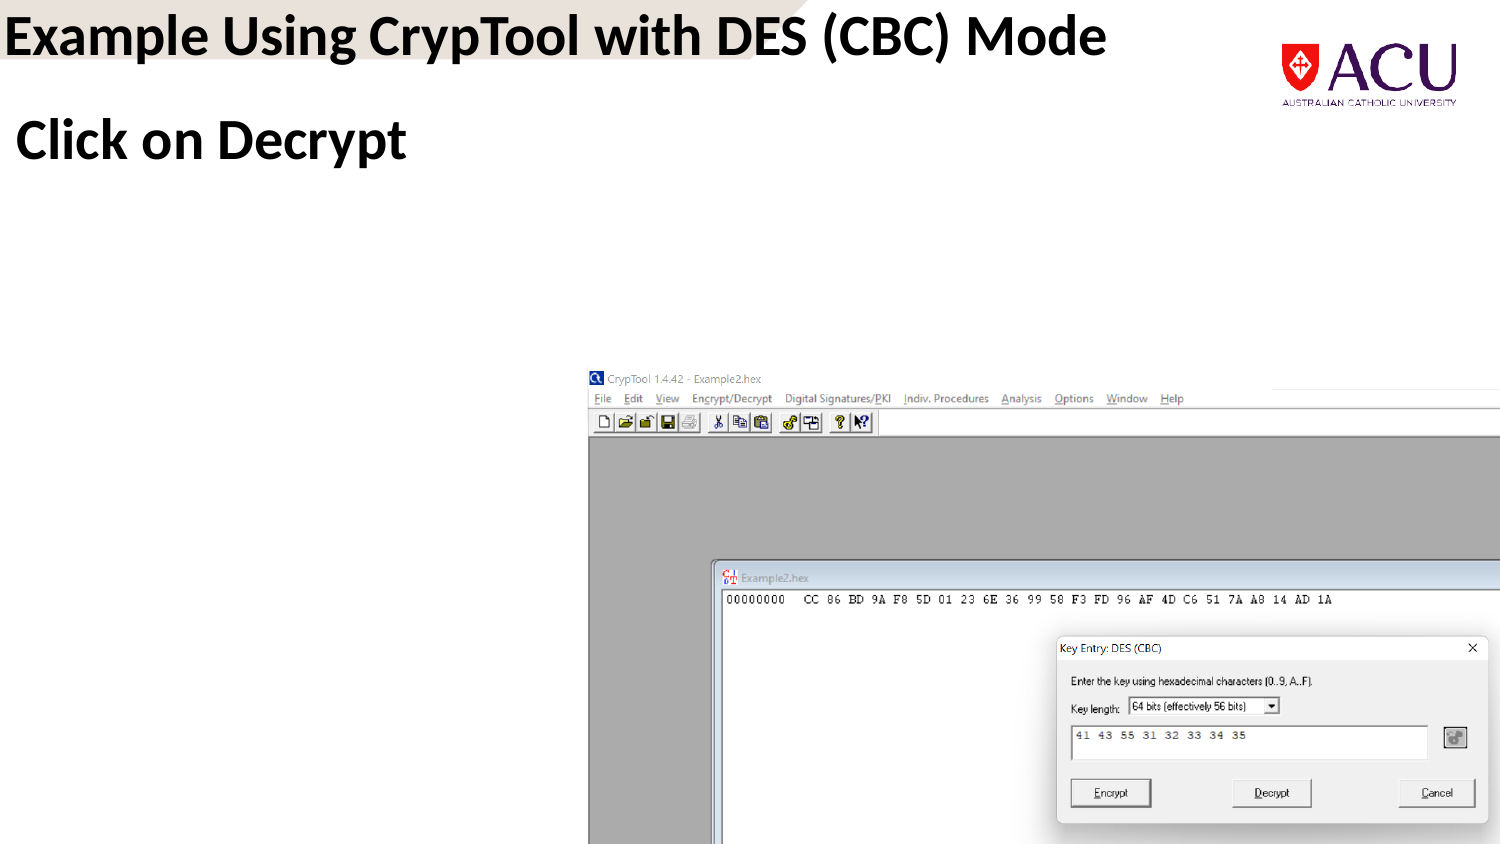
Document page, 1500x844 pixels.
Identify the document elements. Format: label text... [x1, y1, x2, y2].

text_box Example Using CrypTool with DES (CBC) Mode [0, 0, 1488, 75]
picture [587, 367, 1500, 844]
text_box Click on Decrypt [2, 59, 1500, 179]
